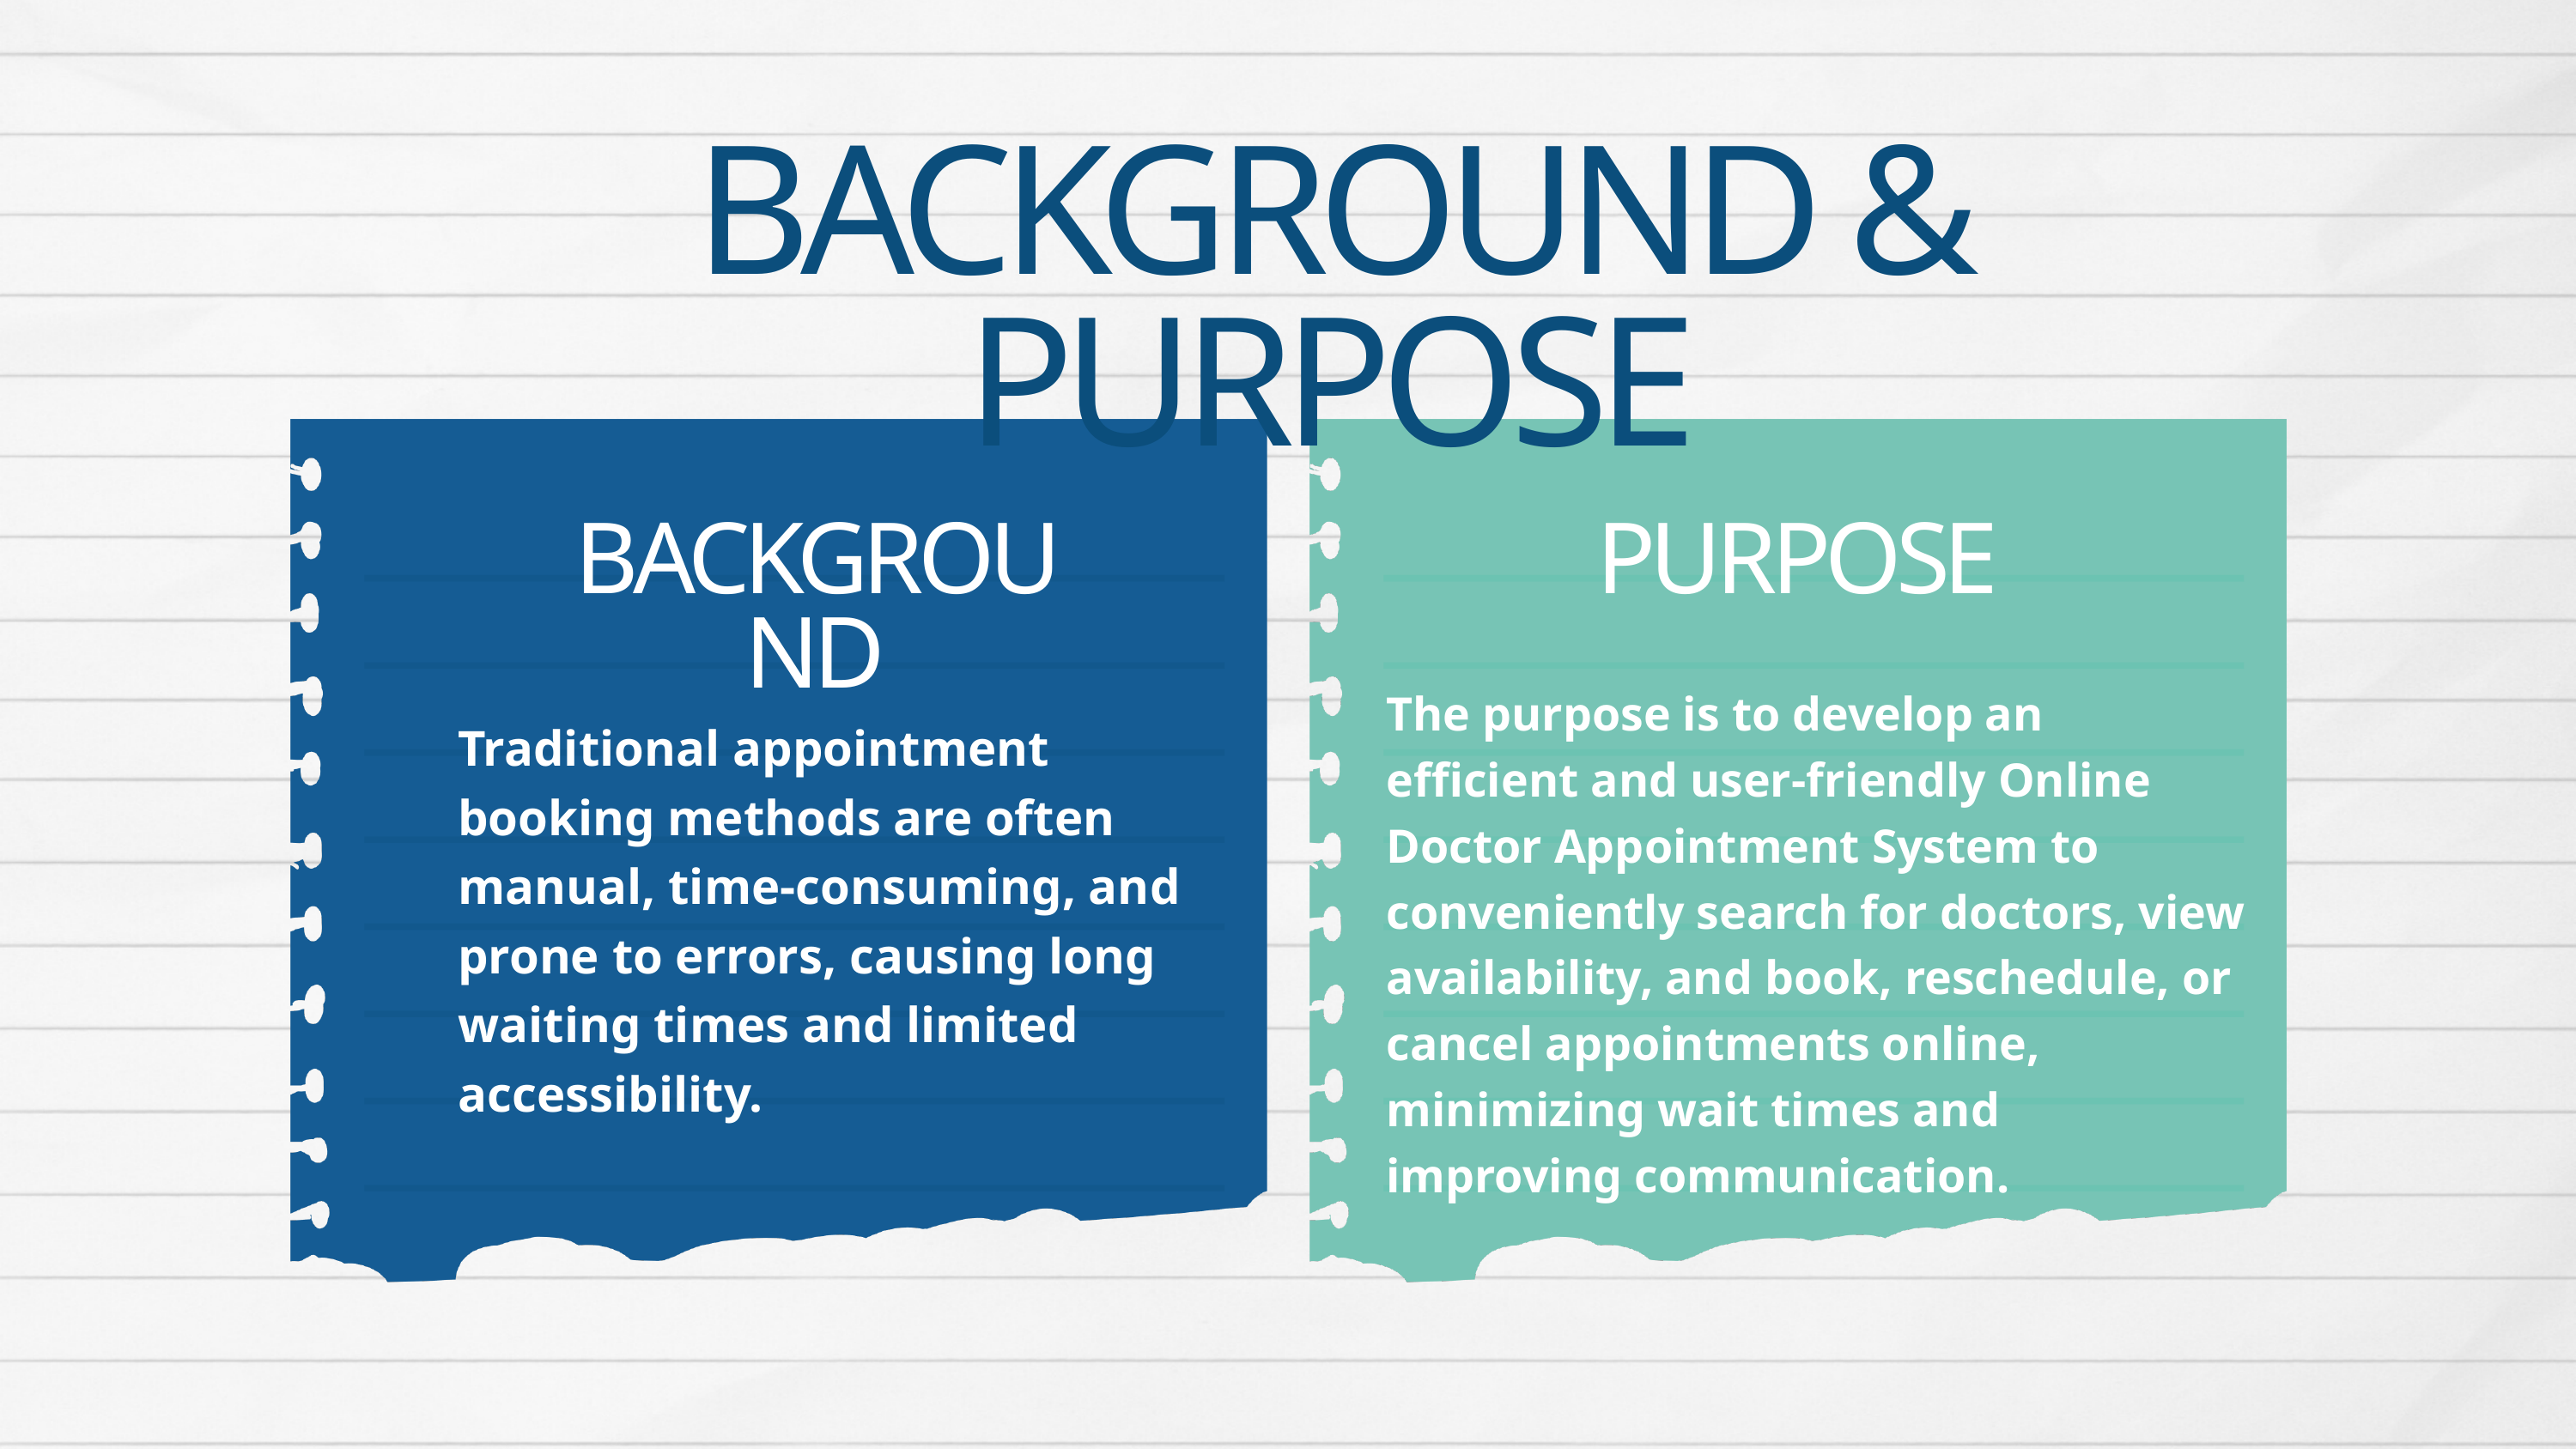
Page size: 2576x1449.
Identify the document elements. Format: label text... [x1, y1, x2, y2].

text_box [289, 418, 1267, 1282]
text_box PURPOSE [1485, 518, 2111, 614]
text_box Traditional appointment booking methods are often manual, time-consuming, and prone to errors, causing long waiting times and limited accessibility. [458, 706, 1194, 1122]
text_box [1309, 418, 2287, 1282]
text_box The purpose is to develop an efficient and user-friendly Online Doctor Appointment System to conveniently search for doctors, view availability, and book, reschedule, or cancel appointments online, minimizing wait times and improving communication. [1386, 674, 2247, 1203]
text_box [0, 0, 2576, 1449]
text_box BACKGROUND & PURPOSE [519, 137, 2145, 482]
text_box BACKGROUND [558, 518, 1072, 706]
